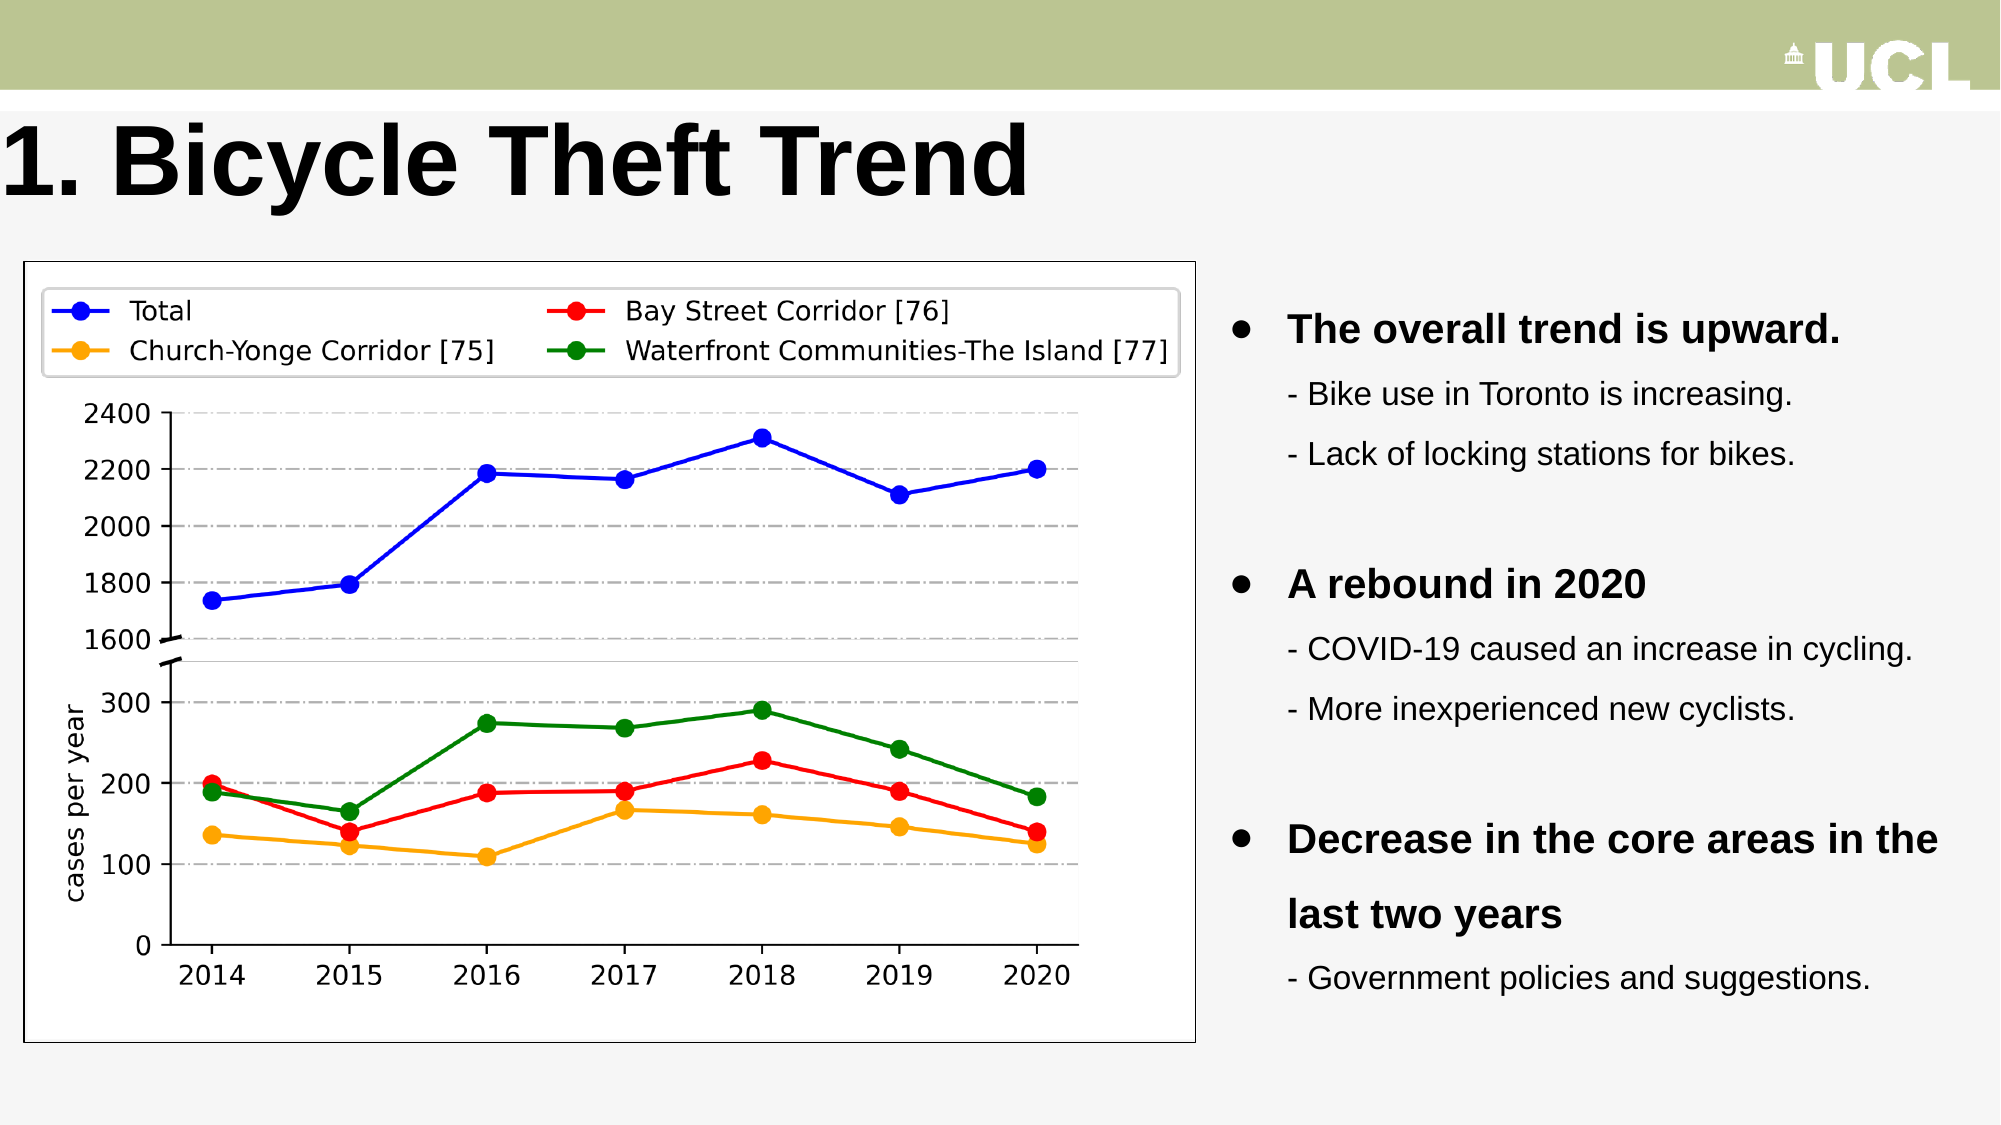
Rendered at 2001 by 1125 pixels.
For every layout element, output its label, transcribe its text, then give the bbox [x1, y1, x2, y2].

picture [0, 0, 2001, 90]
title 1. Bicycle Theft Trend [0, 109, 1905, 238]
picture [24, 261, 1195, 1042]
text_box The overall trend is upward. - Bike use in Toronto is increasing. - Lack of locking stations for bikes. A rebound in 2020 - COVID-19 caused an increase in cycling. - More inexperienced new cyclists. Decrease in the core areas in the last two years - Government policies and suggestions. [1197, 262, 1978, 1012]
